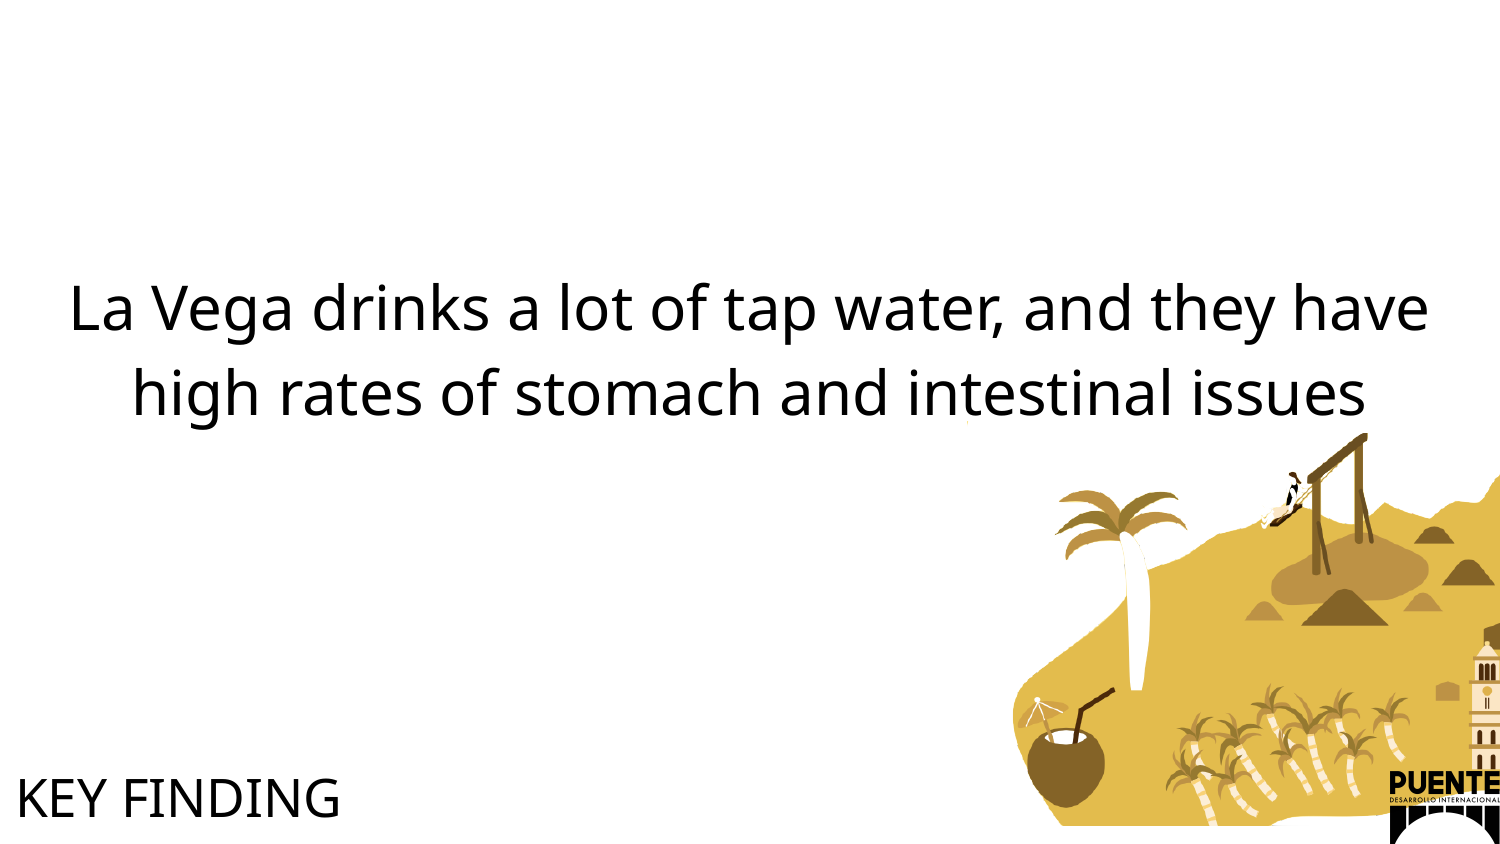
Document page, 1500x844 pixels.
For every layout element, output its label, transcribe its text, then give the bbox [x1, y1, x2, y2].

picture [967, 421, 1500, 844]
title KEY FINDING [0, 749, 1385, 844]
list La Vega drinks a lot of tap water, and they have high rates of stomach and intestinal issues [51, 242, 1449, 529]
